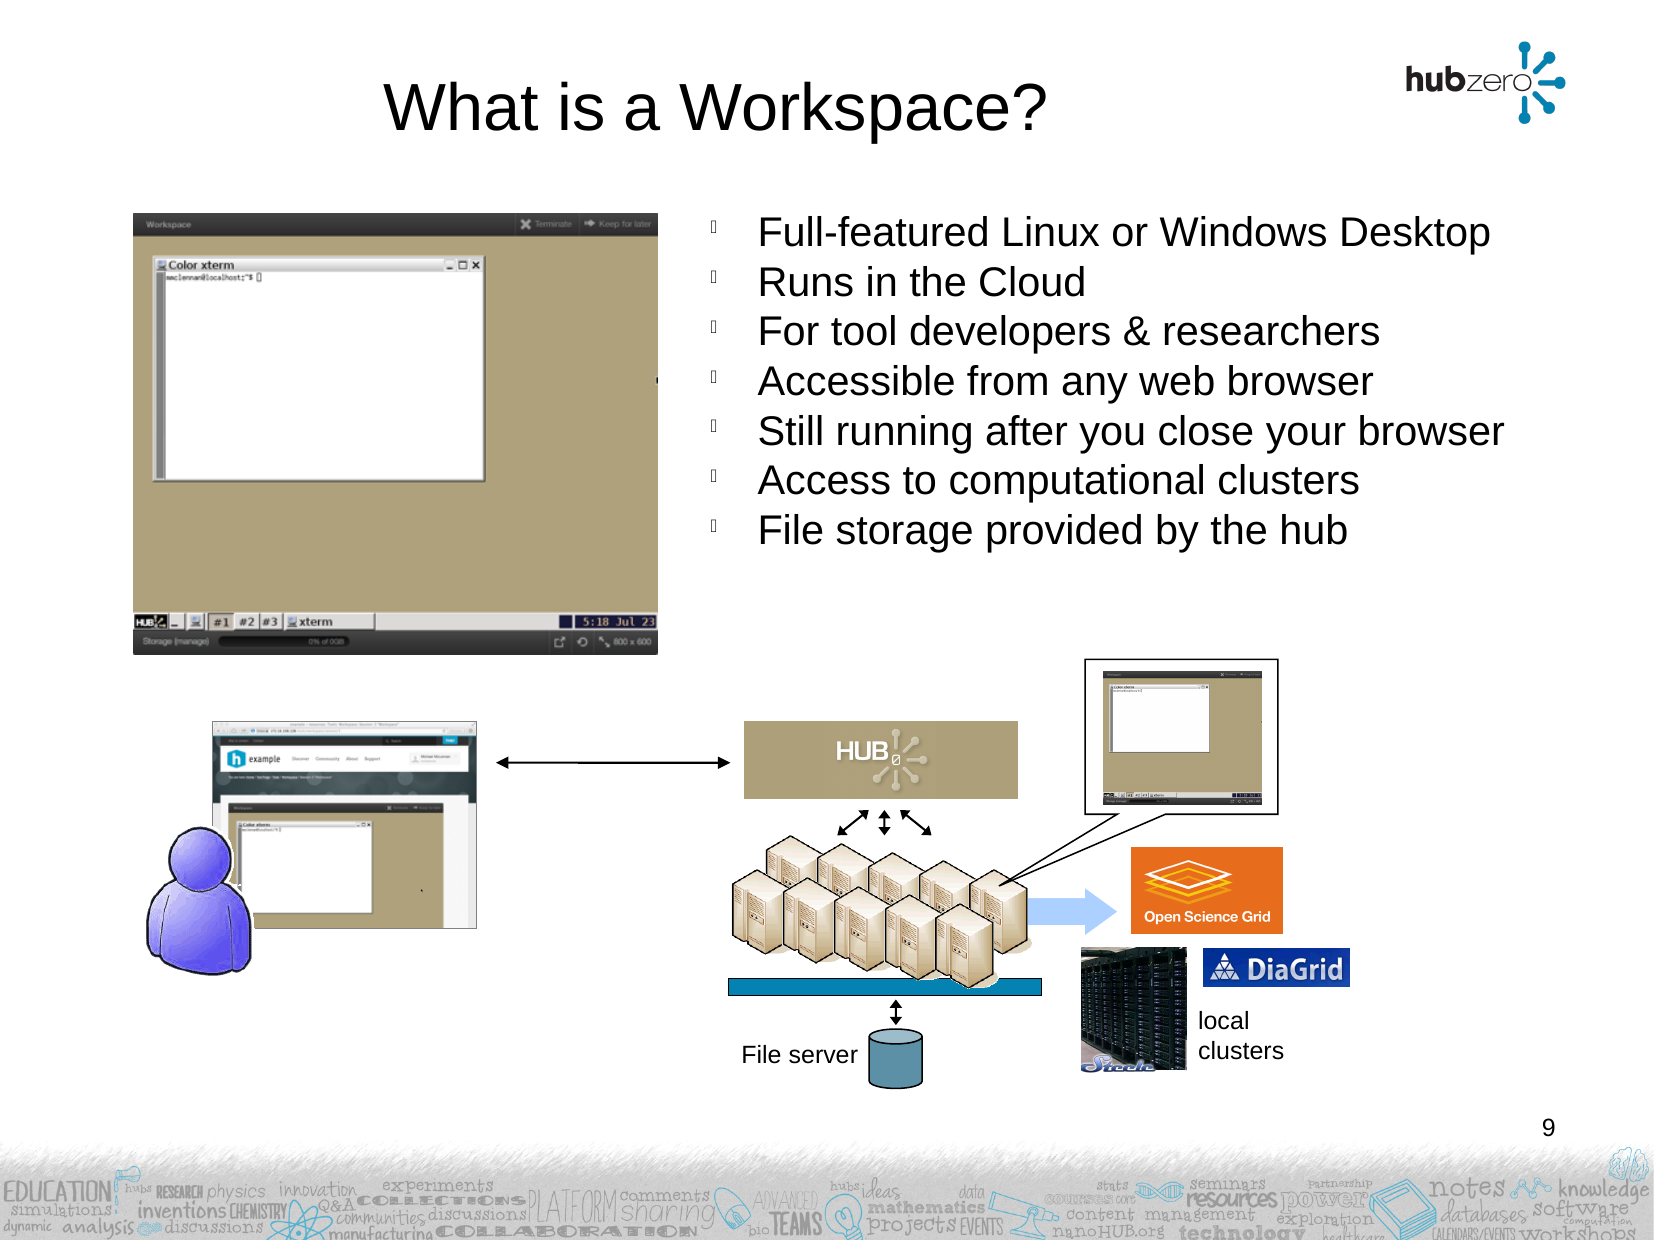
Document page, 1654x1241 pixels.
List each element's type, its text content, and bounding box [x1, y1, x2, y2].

text_box [496, 756, 731, 769]
picture [1080, 946, 1188, 1074]
picture [1203, 948, 1350, 987]
text_box [869, 1029, 923, 1089]
text_box <number> [1184, 1093, 1571, 1159]
text_box [838, 810, 869, 836]
text_box [1036, 659, 1278, 868]
picture [0, 1140, 1654, 1240]
picture [137, 721, 478, 983]
text_box [889, 999, 903, 1026]
picture [743, 720, 1018, 800]
text_box local clusters [1190, 997, 1312, 1080]
text_box Full-featured Linux or Windows Desktop Runs in the Cloud For tool developers & researchers Accessible from any web browser Still running after you close your browser Access to computational clusters File storage provided by the hub [695, 197, 1525, 611]
picture [1131, 847, 1283, 934]
text_box [728, 978, 926, 996]
text_box File server [711, 1030, 873, 1081]
picture [728, 830, 1040, 988]
text_box What is a Workspace? [82, 46, 1350, 161]
text_box [1043, 886, 1119, 937]
picture [132, 213, 659, 655]
text_box [1010, 978, 1042, 996]
text_box [878, 810, 891, 836]
text_box [873, 1029, 921, 1043]
text_box [900, 810, 932, 836]
picture [1402, 38, 1569, 127]
picture [1103, 671, 1263, 805]
